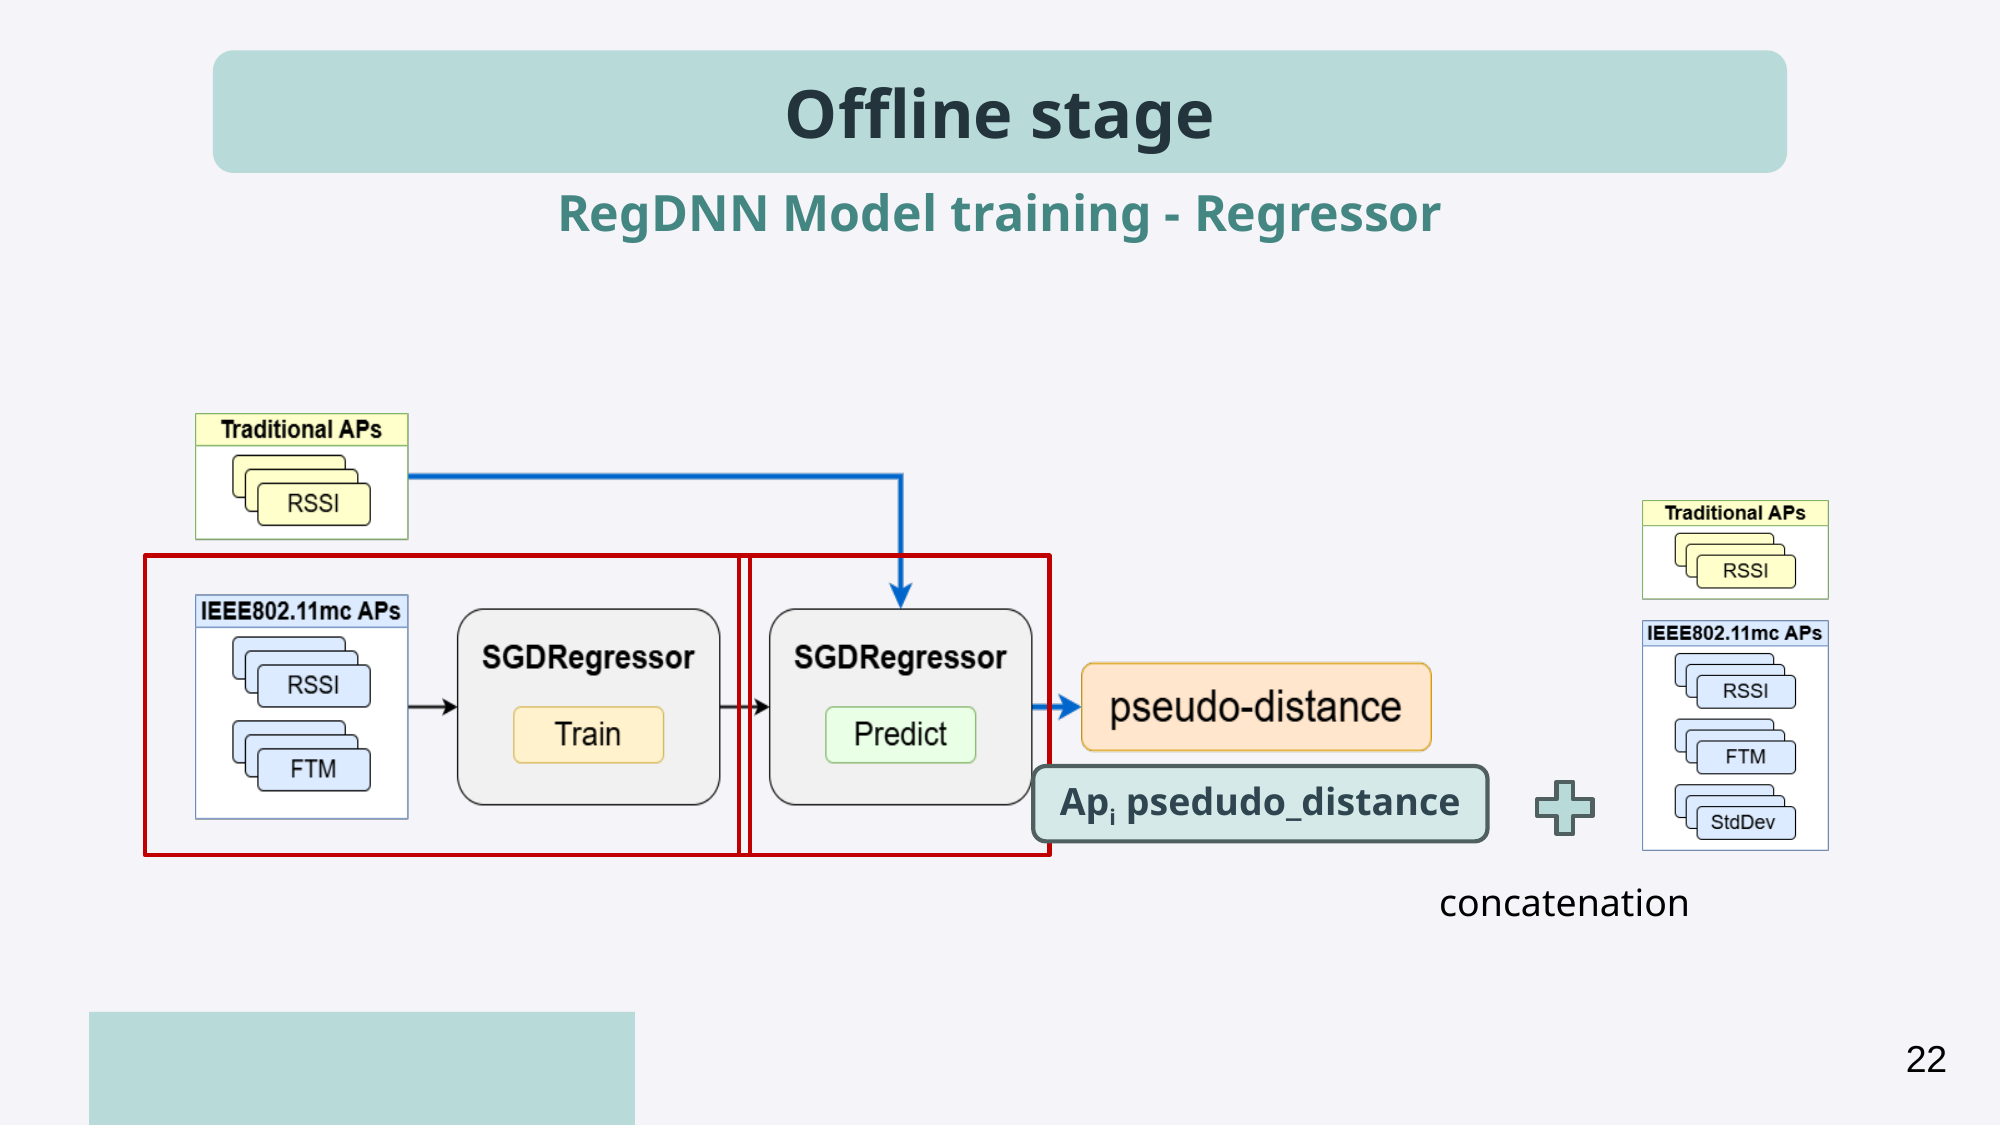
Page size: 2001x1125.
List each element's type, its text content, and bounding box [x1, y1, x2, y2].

text_box Api psedudo_distance [1031, 763, 1490, 844]
picture [195, 413, 1432, 821]
text_box 22 [1887, 1027, 1966, 1088]
text_box [1535, 780, 1595, 836]
text_box [737, 829, 1052, 857]
text_box Offline stage [210, 48, 1790, 174]
text_box [143, 553, 737, 857]
text_box concatenation [1369, 871, 1760, 932]
picture [1641, 500, 1830, 852]
text_box RegDNN Model training - Regressor [212, 174, 1788, 250]
text_box [89, 1011, 635, 1125]
